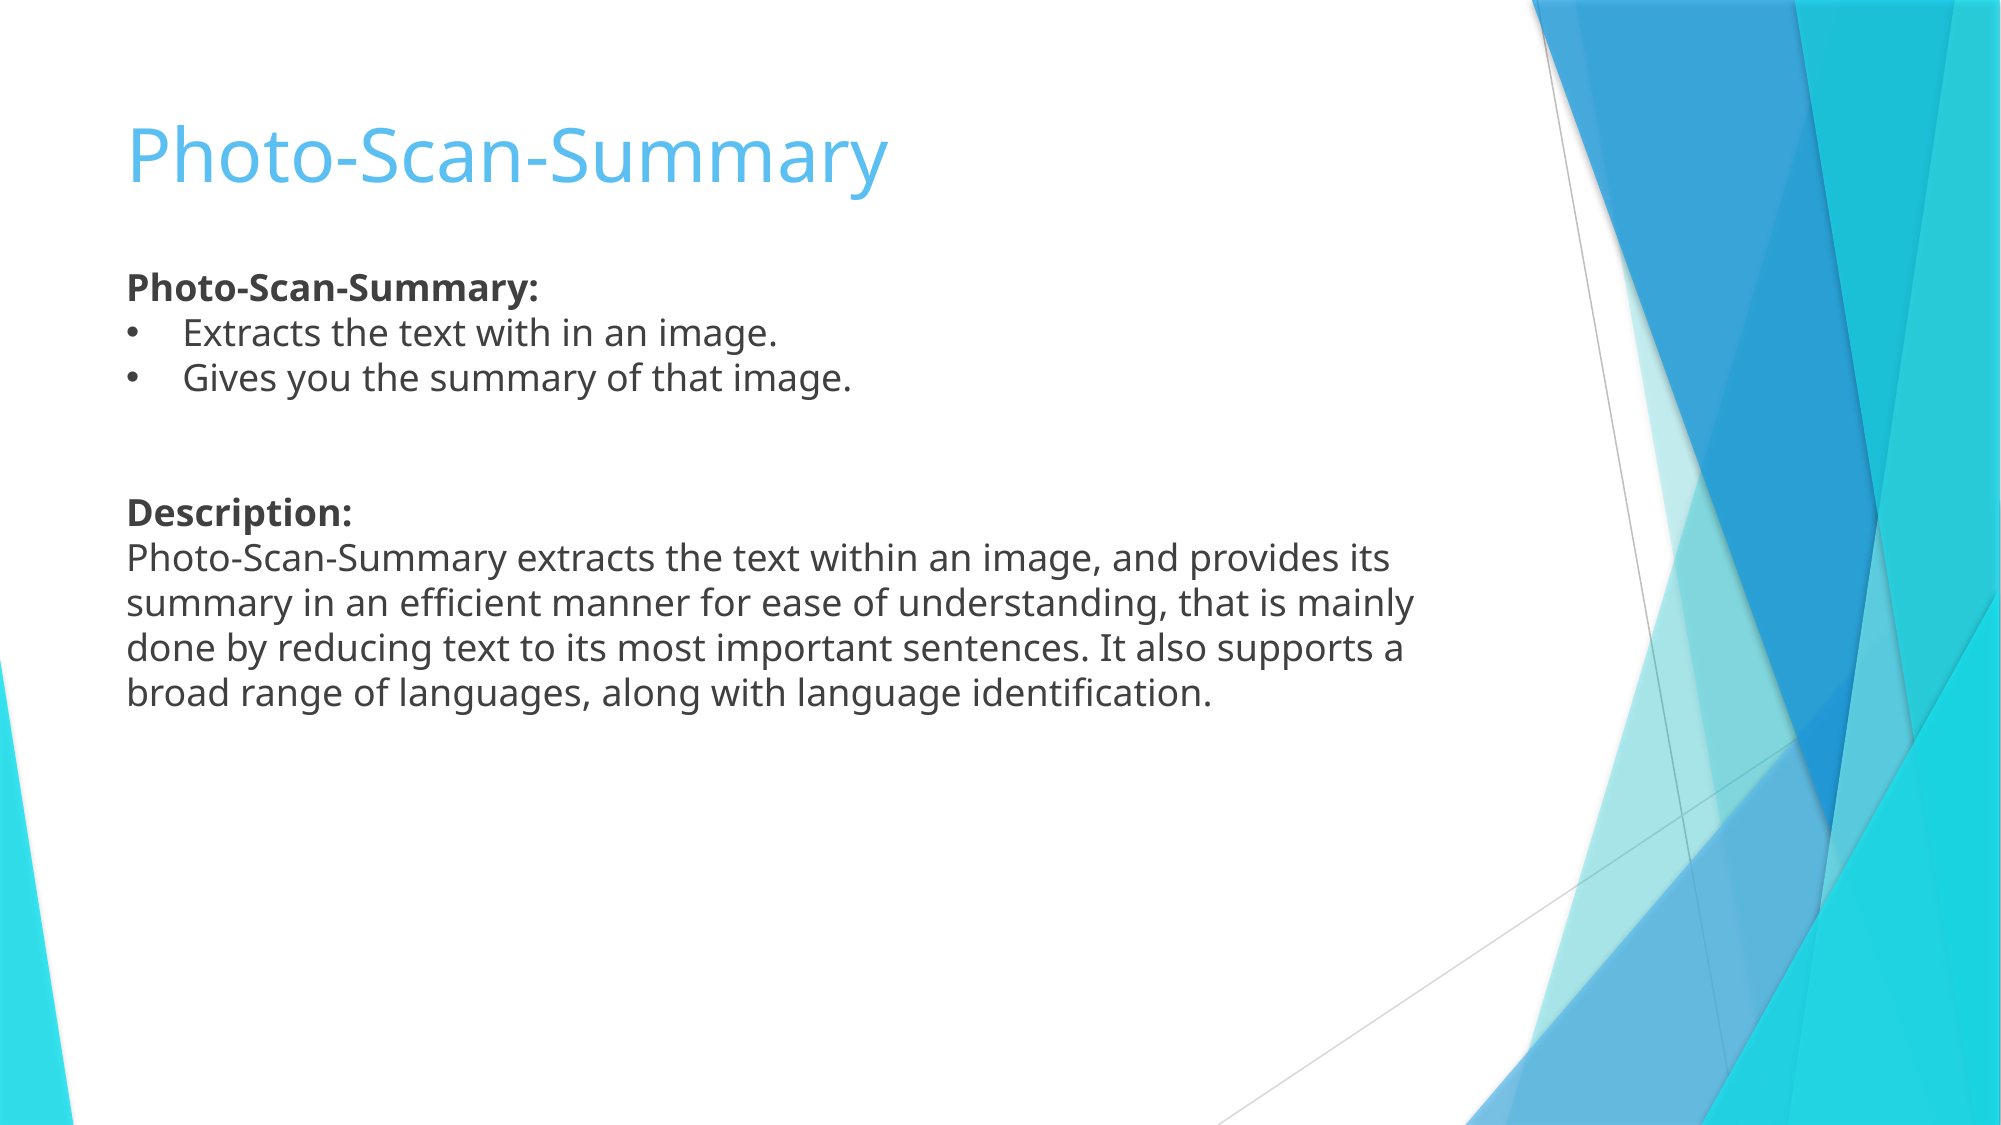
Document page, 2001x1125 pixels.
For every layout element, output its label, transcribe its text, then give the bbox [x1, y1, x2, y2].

list Photo-Scan-Summary: Extracts the text with in an image. Gives you the summary of that image. Description: Photo-Scan-Summary extracts the text within an image, and provides its summary in an efficient manner for ease of understanding, that is mainly done by reducing text to its most important sentences. It also supports a broad range of languages, along with language identification. [111, 256, 1522, 992]
title Photo-Scan-Summary [111, 99, 1522, 256]
